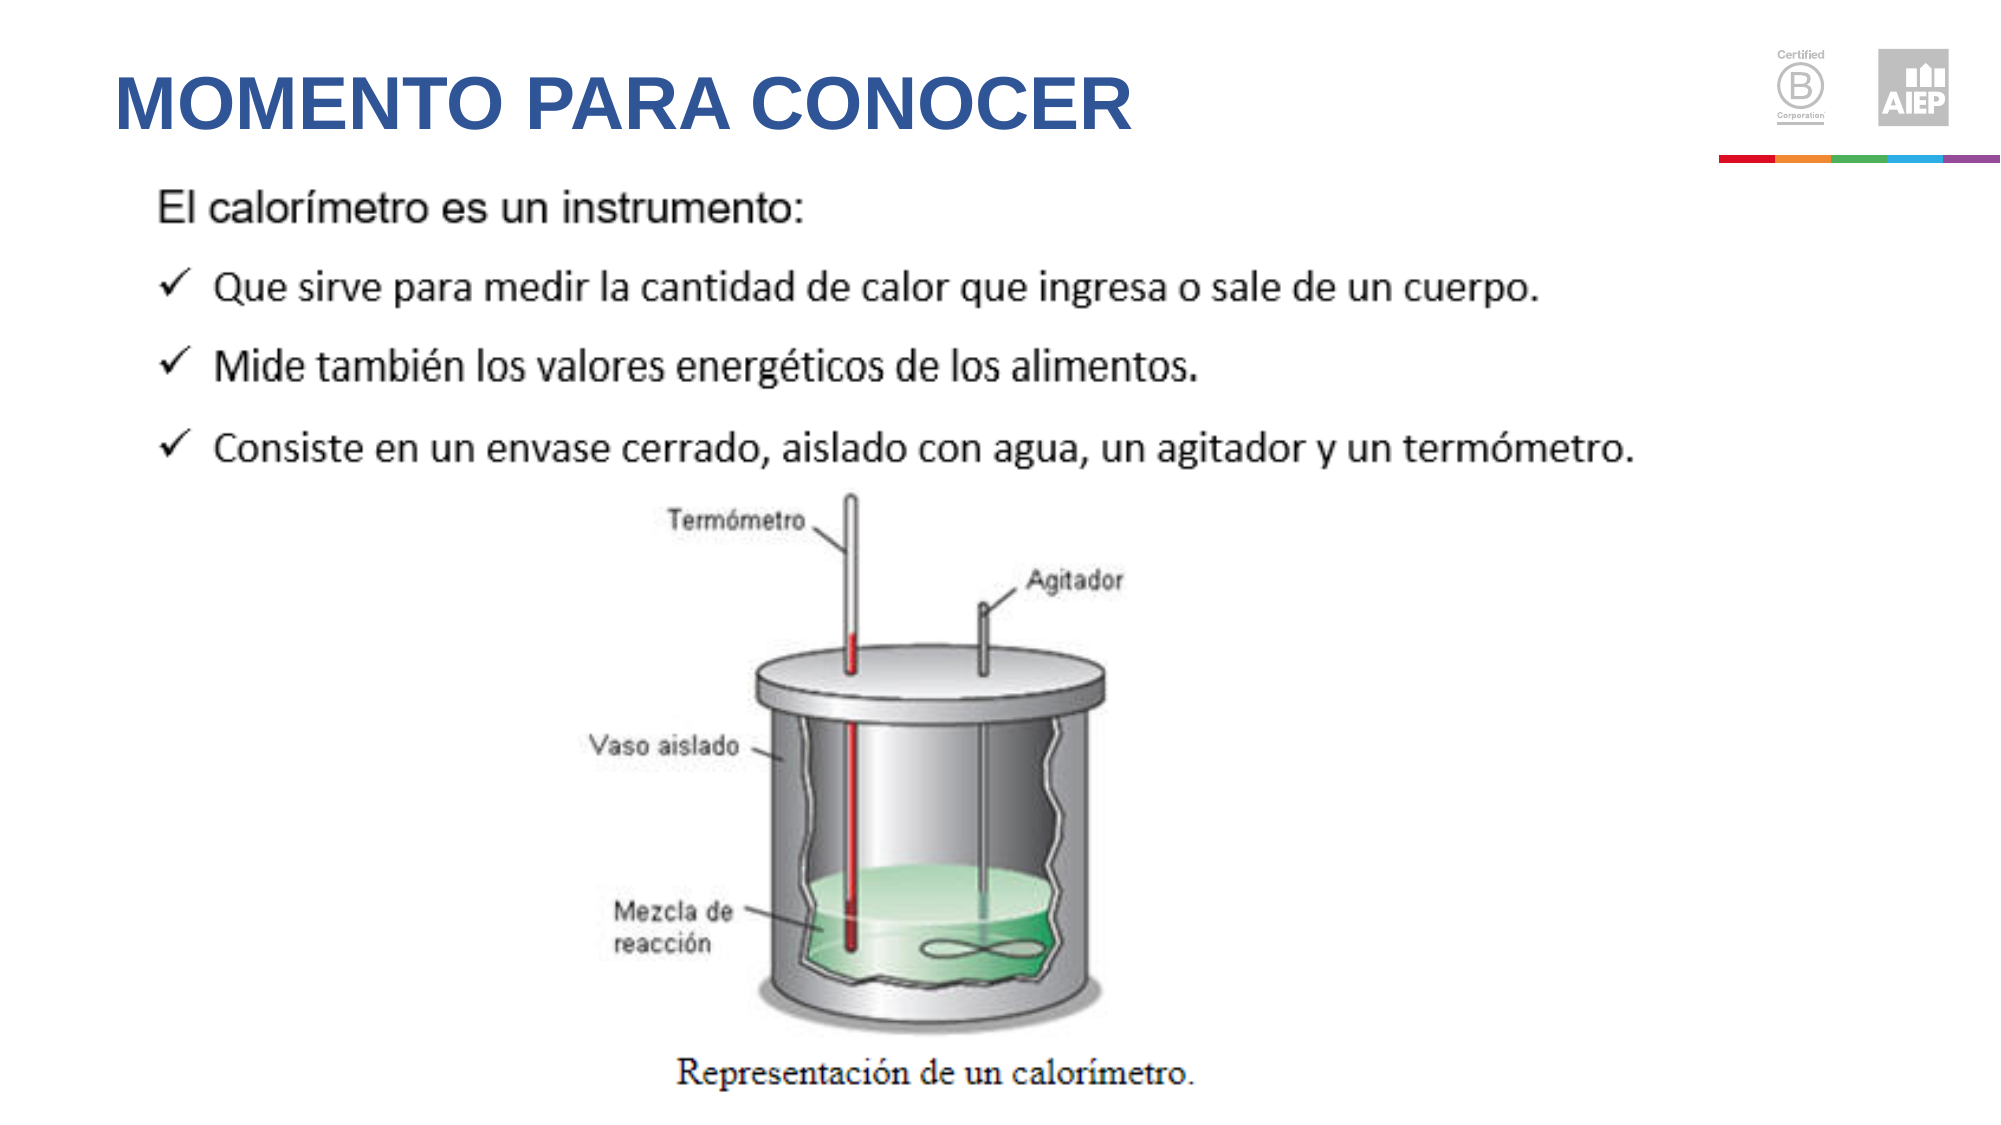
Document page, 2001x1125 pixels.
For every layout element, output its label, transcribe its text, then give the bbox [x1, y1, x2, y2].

title Momento para conocer [99, 48, 1719, 163]
picture [148, 162, 1664, 1118]
